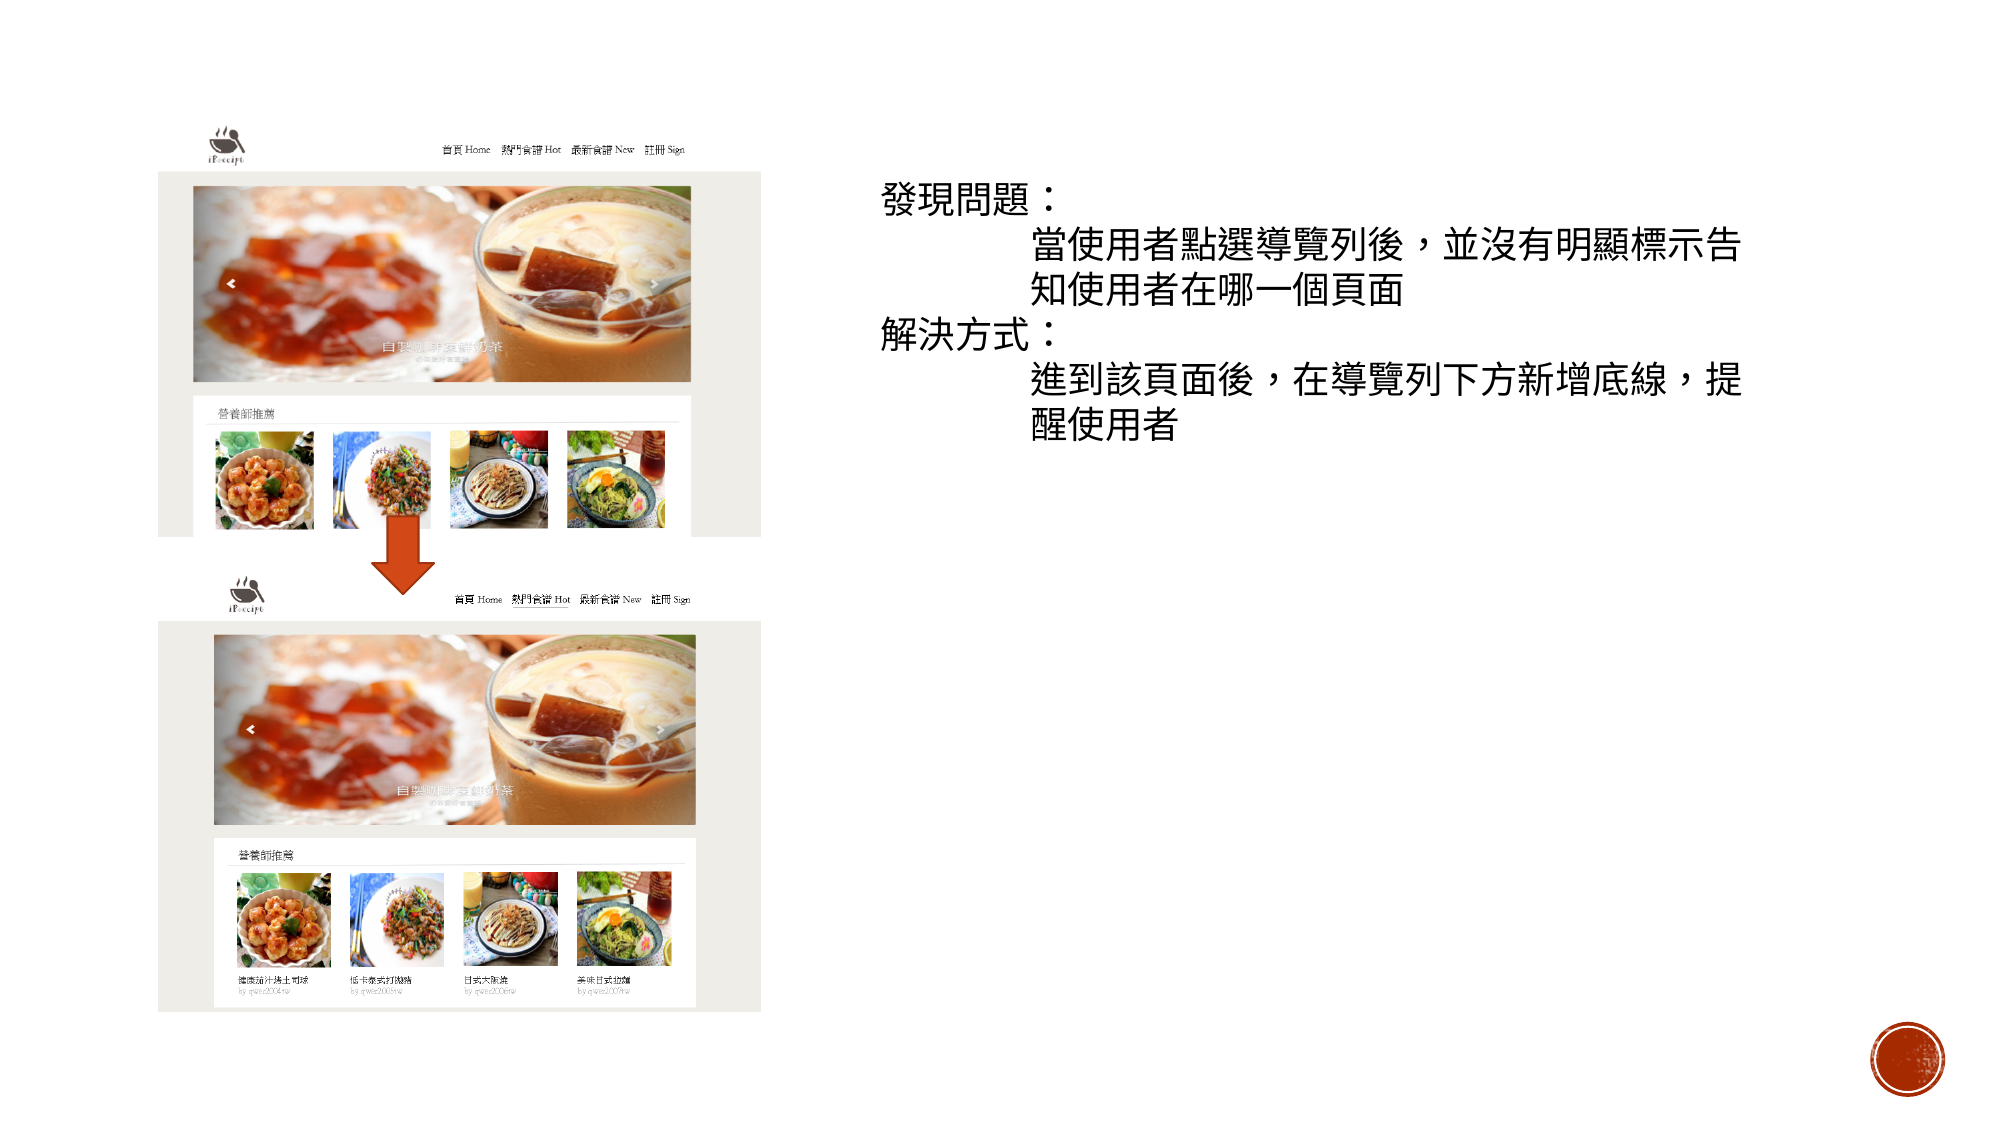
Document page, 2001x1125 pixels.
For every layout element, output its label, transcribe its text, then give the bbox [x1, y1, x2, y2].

text_box 發現問題： 當使用者點選導覽列後，並沒有明顯標示告 知使用者在哪一個頁面 解決方式： 進到該頁面後，在導覽列下方新增底線，提 醒使用者 [865, 168, 1789, 499]
text_box [371, 536, 436, 574]
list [160, 574, 759, 1010]
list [160, 124, 759, 535]
